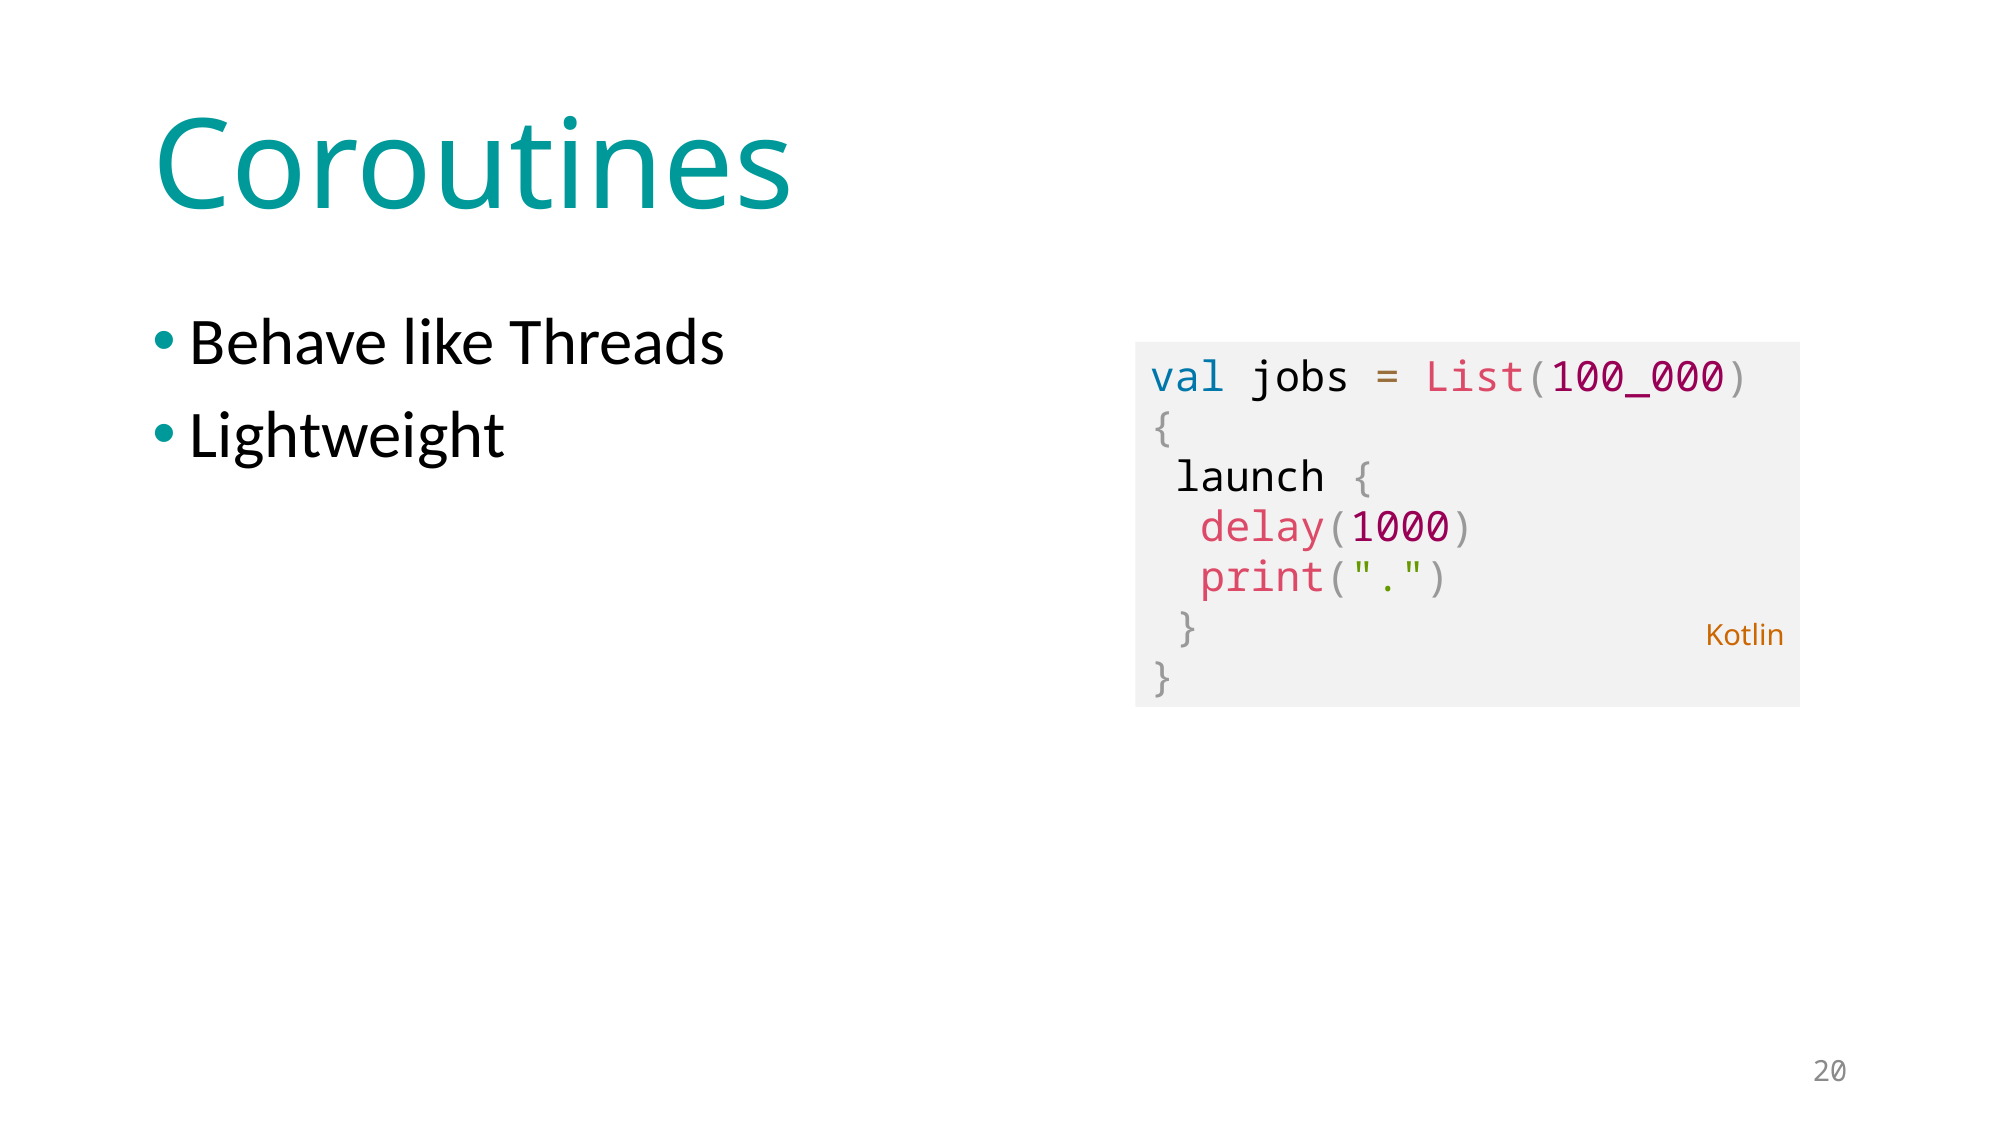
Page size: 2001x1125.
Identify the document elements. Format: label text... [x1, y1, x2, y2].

text_box Behave like Threads Lightweight [137, 299, 1781, 1025]
text_box val jobs = List(100_000) { launch { delay(1000) print(".") } } [1135, 341, 1800, 707]
text_box Kotlin [1690, 608, 1800, 659]
text_box Coroutines [137, 59, 1863, 278]
slide_number 20 [1412, 1042, 1863, 1103]
